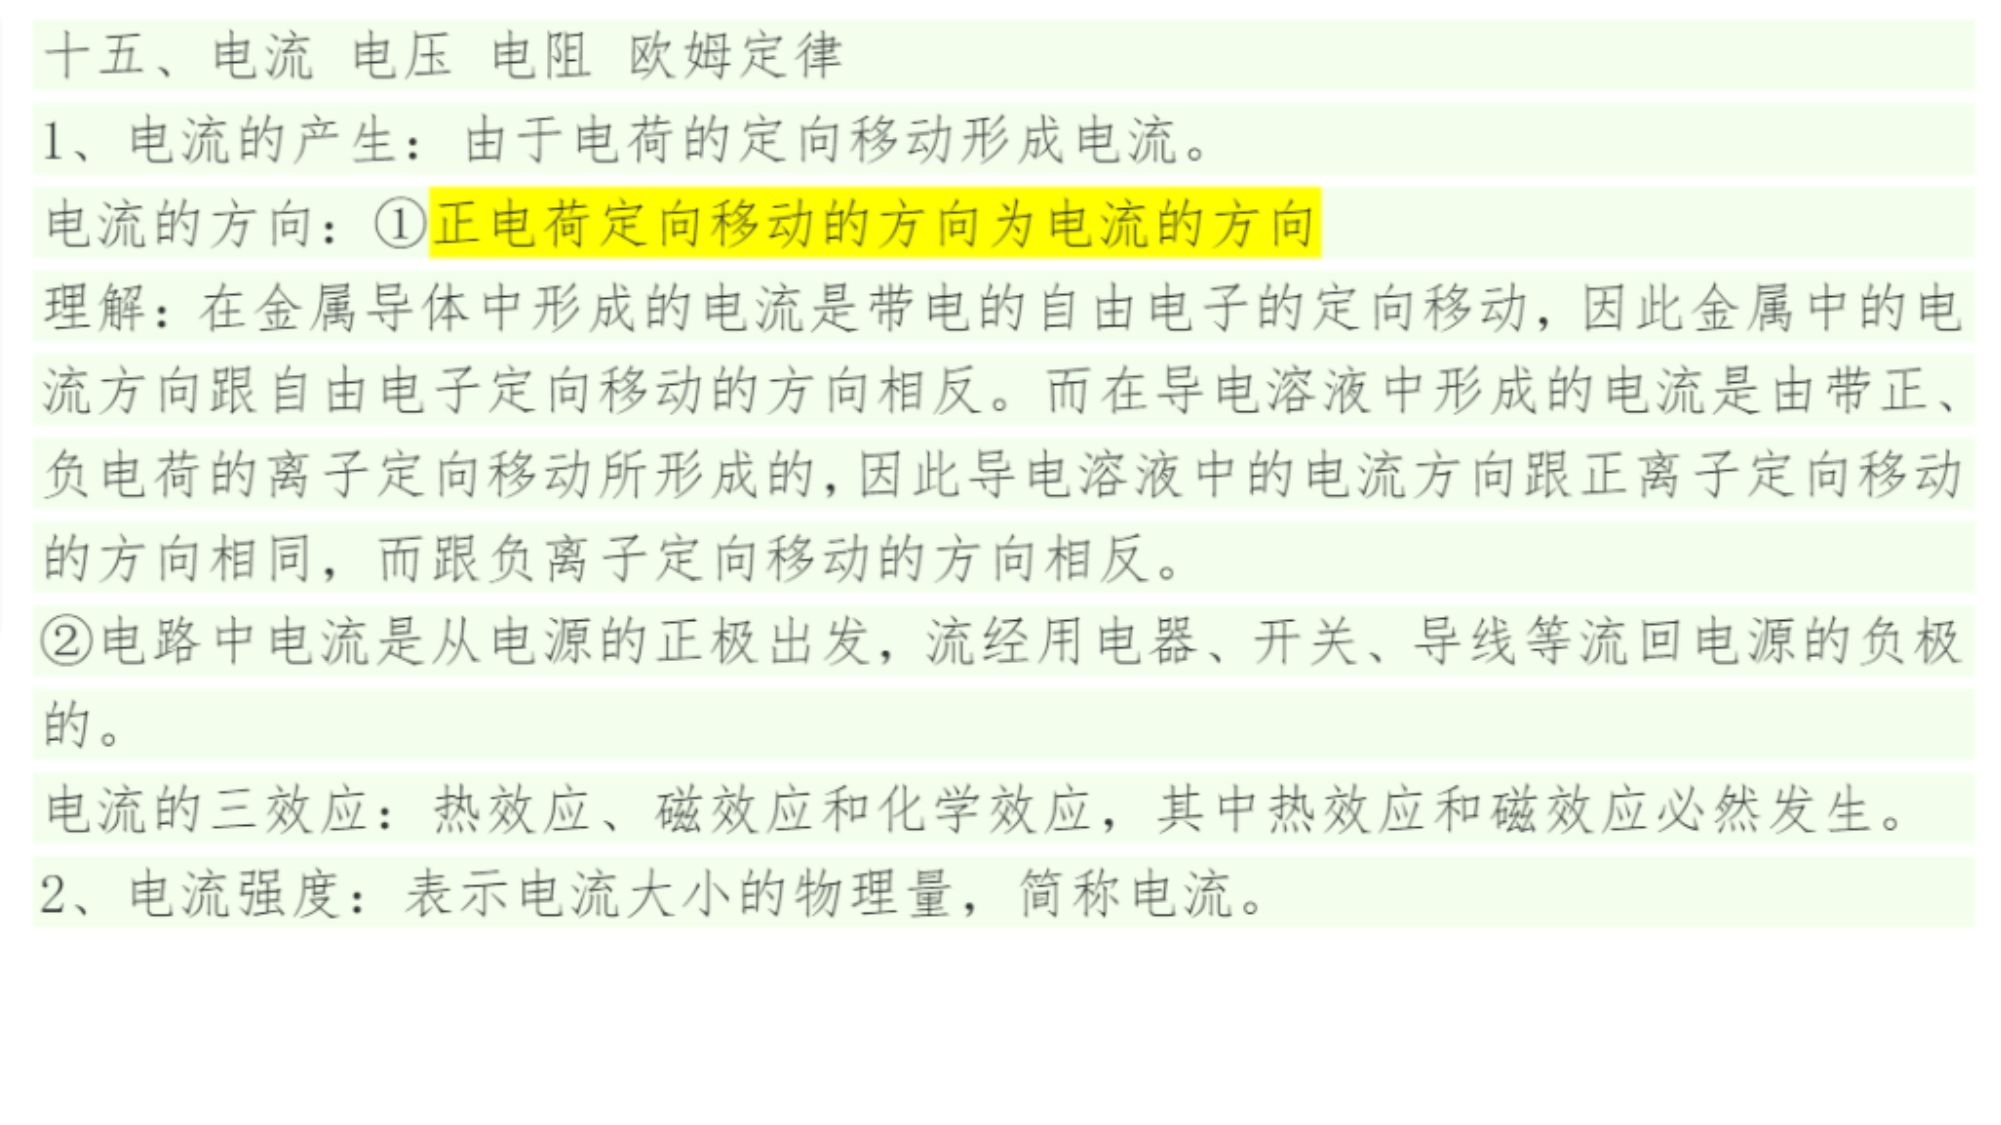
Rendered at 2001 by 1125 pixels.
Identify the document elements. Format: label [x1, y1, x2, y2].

picture [0, 17, 1987, 942]
